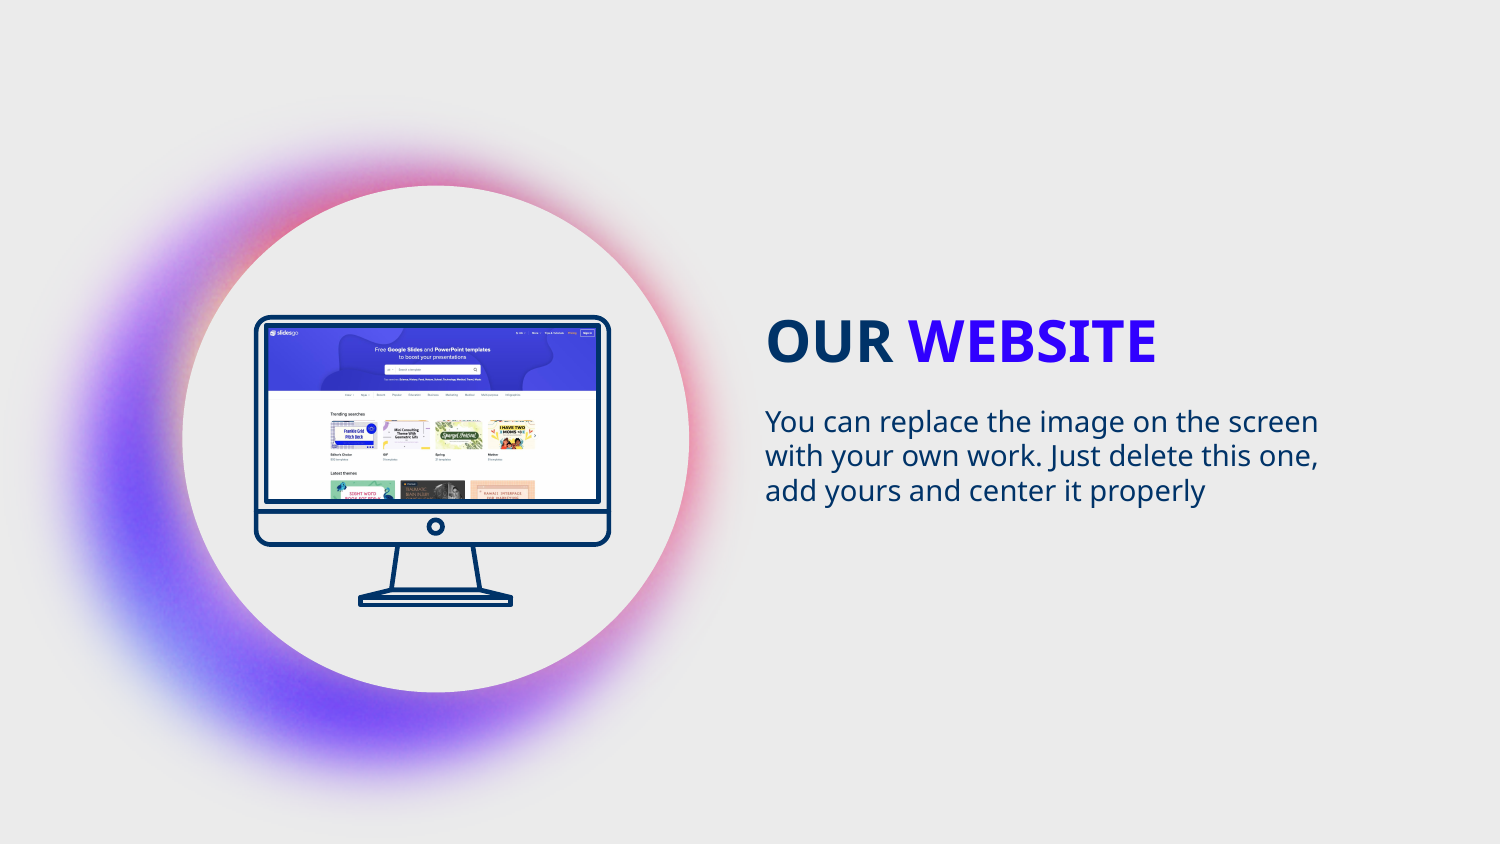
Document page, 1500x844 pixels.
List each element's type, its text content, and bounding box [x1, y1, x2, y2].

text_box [255, 317, 610, 605]
title OUR WEBSITE [783, 291, 1383, 386]
subtitle You can replace the image on the screen with your own work. Just delete this one, add yours and center it properly [783, 392, 1383, 518]
picture [268, 327, 597, 500]
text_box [0, 64, 780, 844]
